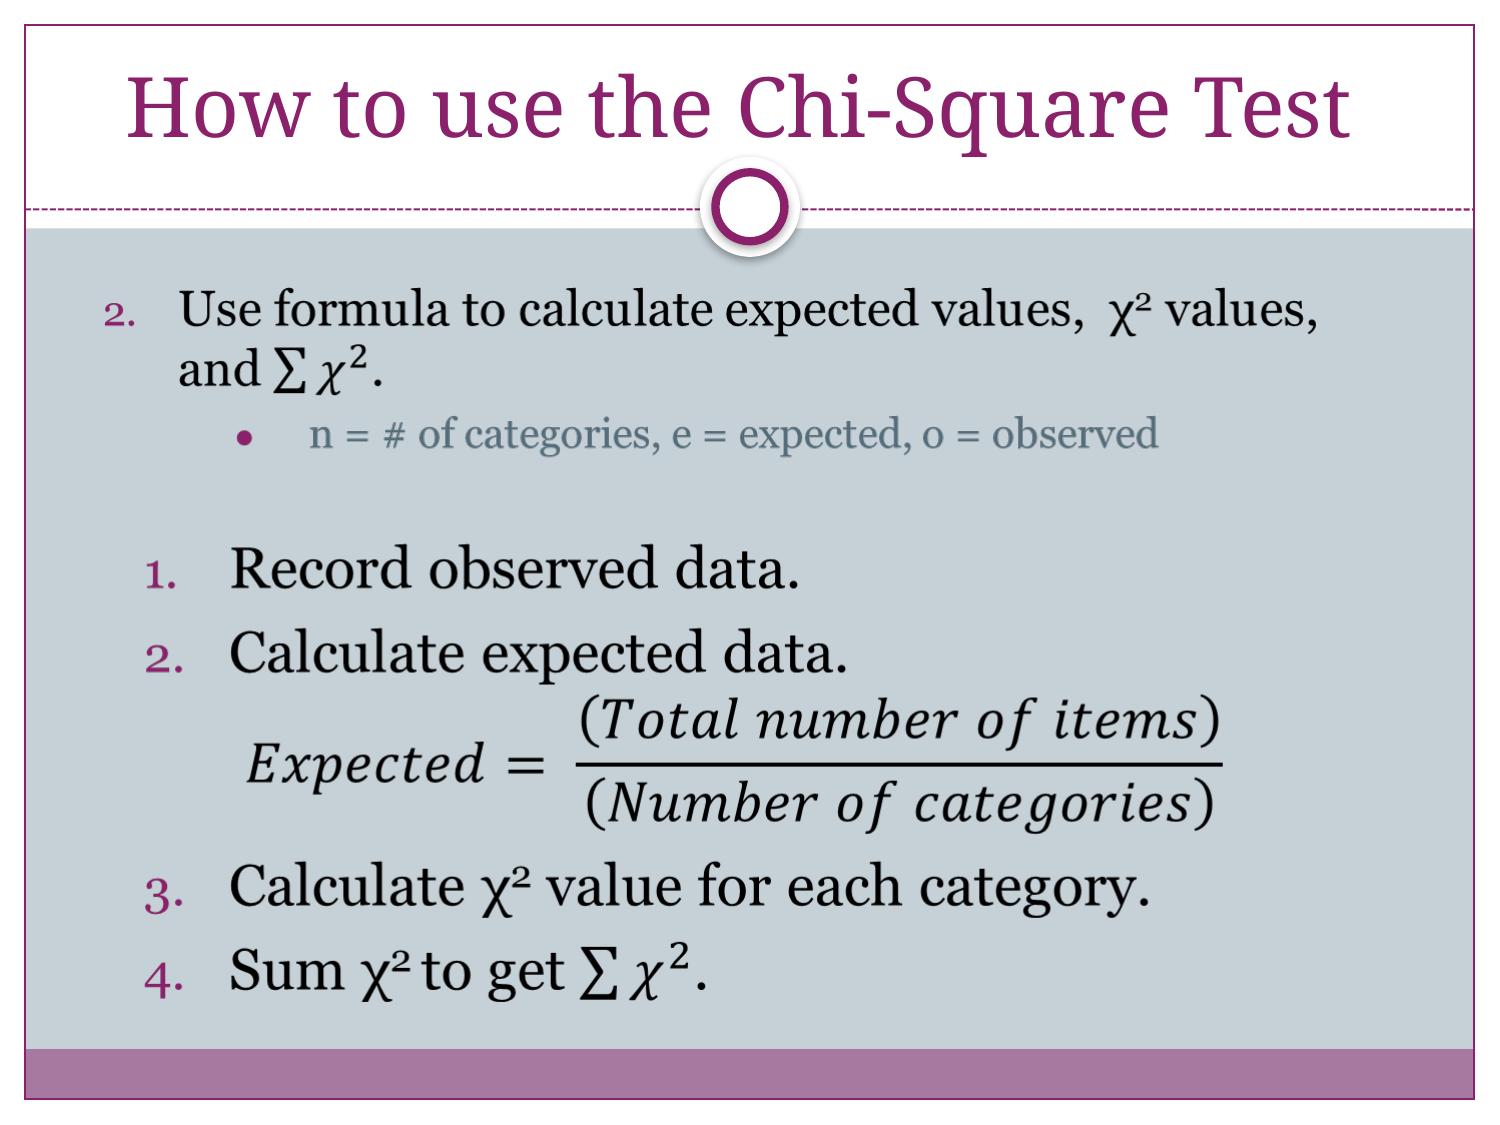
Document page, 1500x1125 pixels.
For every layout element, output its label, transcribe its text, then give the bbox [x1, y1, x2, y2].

title How to use the Chi-Square Test [49, 37, 1450, 162]
picture [78, 231, 1422, 1075]
